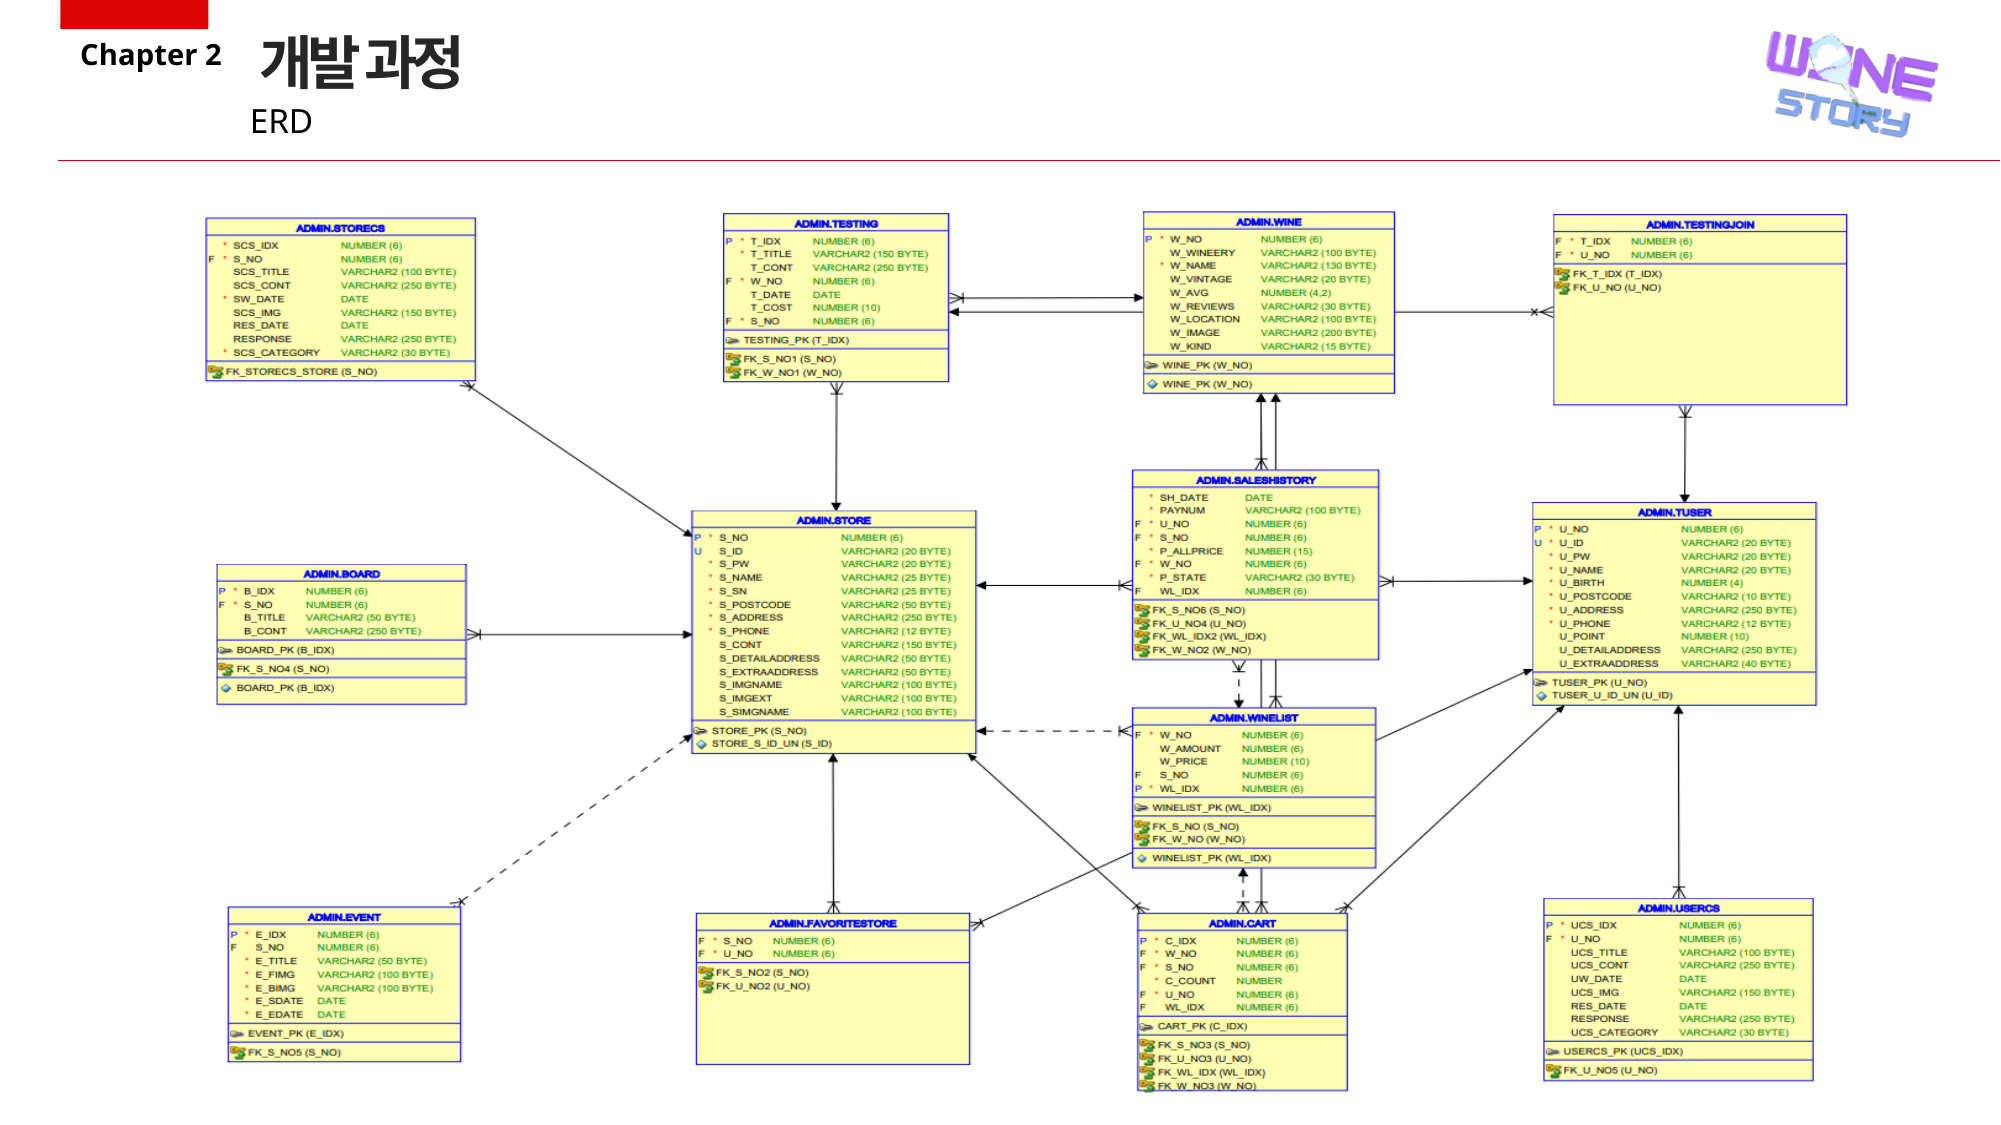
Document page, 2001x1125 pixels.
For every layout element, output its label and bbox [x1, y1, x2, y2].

text_box [67, 18, 581, 149]
text_box [59, 0, 209, 30]
picture [1752, 18, 1943, 148]
picture [161, 170, 1877, 1125]
